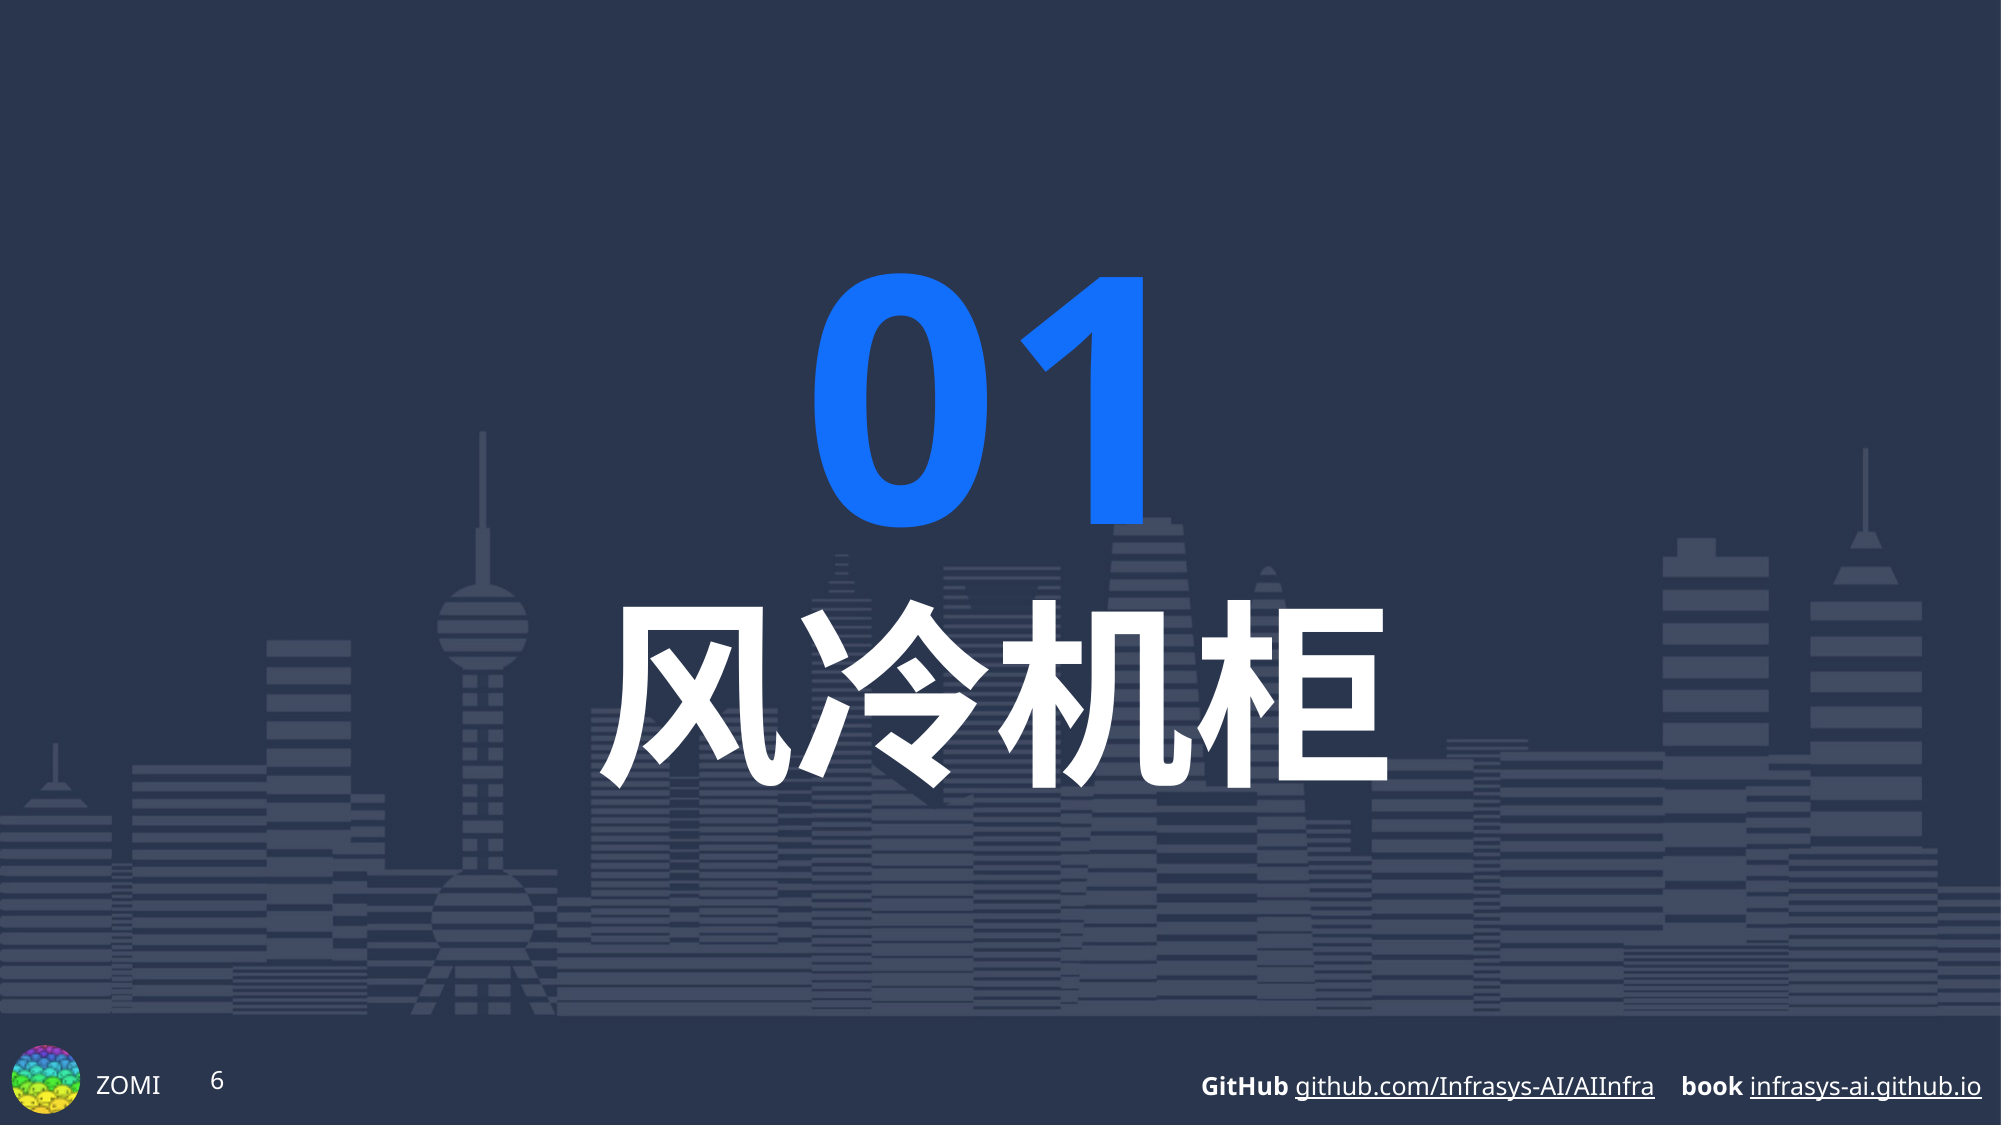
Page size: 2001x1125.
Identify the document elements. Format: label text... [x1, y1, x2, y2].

picture [0, 0, 2001, 1125]
list 风冷机柜 [79, 394, 1910, 986]
text_box 01 [787, 171, 1213, 394]
